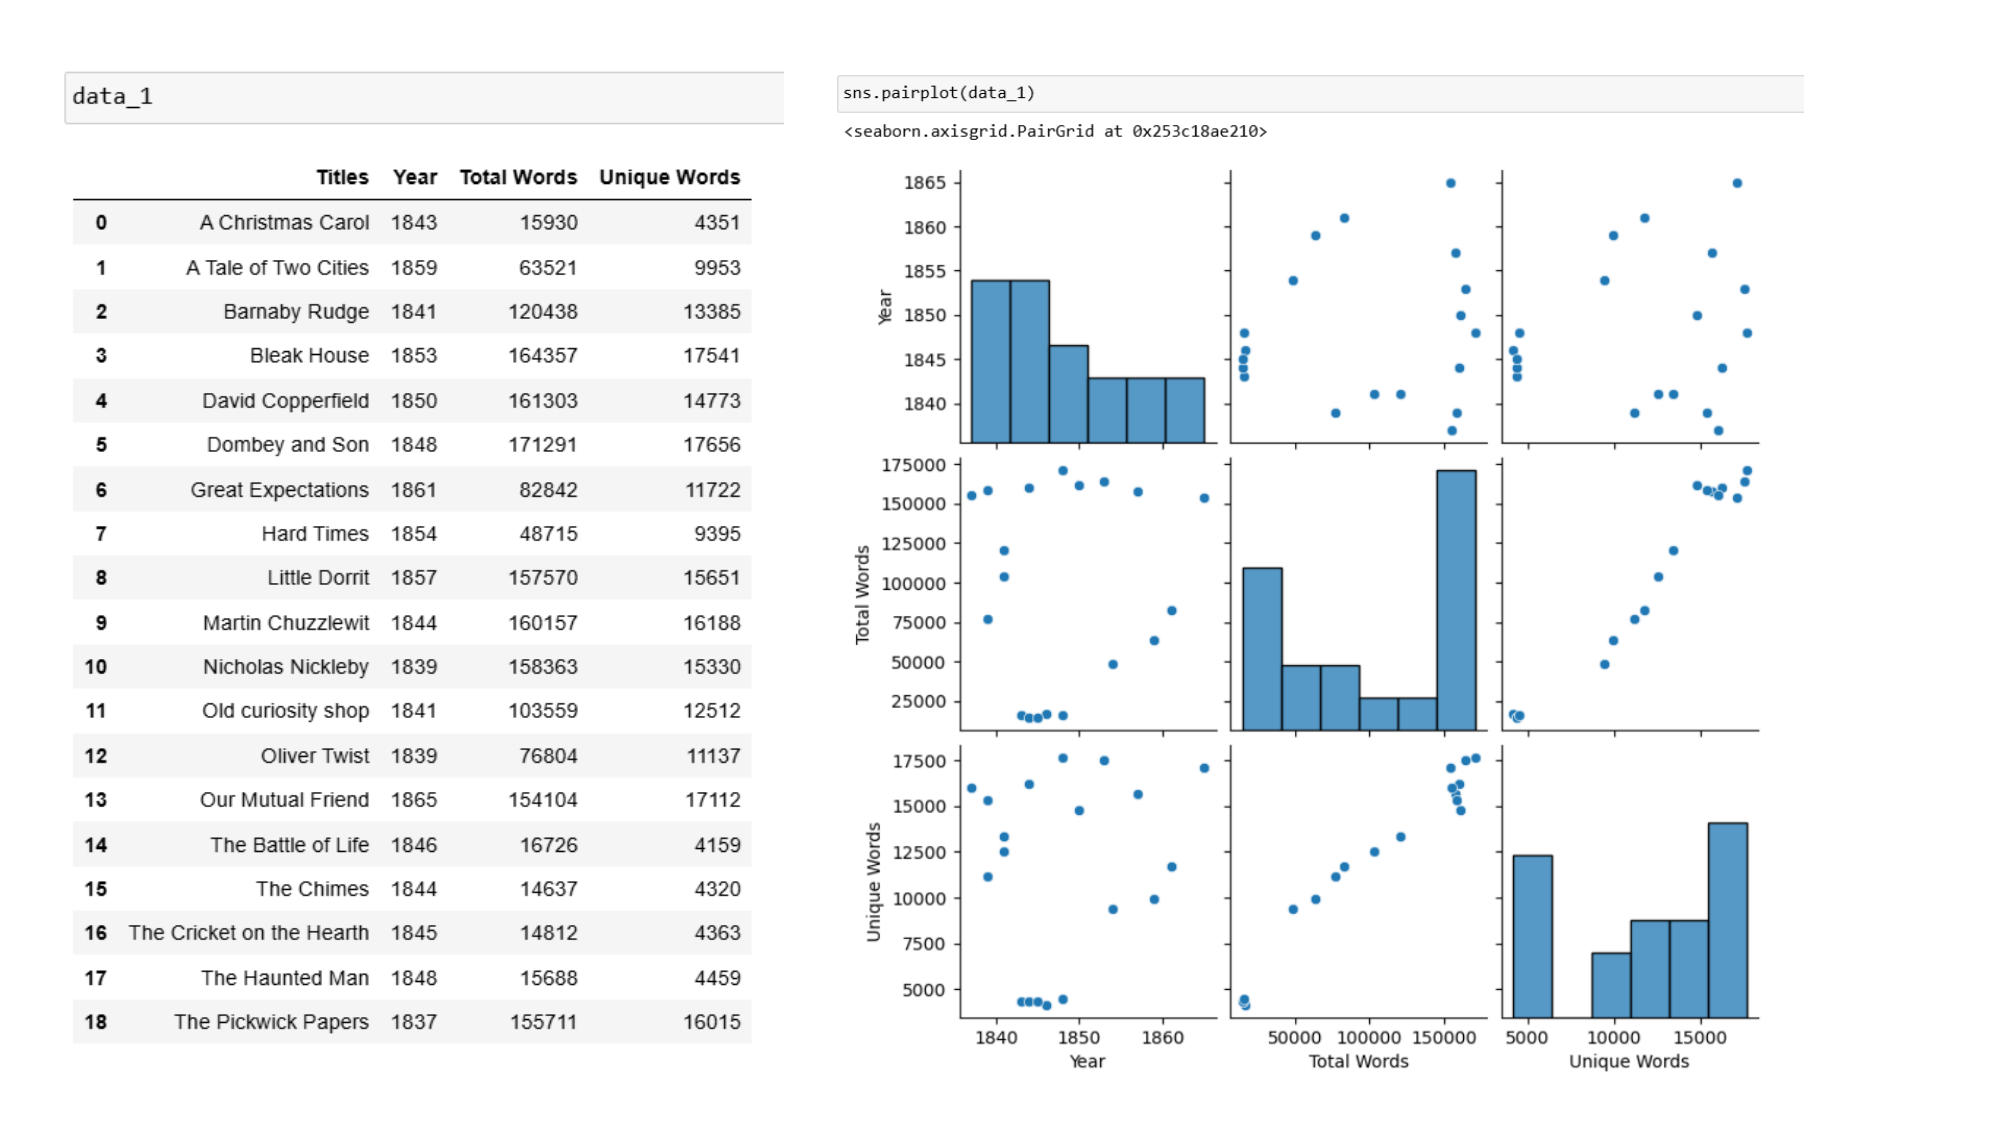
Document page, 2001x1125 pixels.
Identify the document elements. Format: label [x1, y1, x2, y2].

picture [830, 69, 1804, 1088]
picture [50, 69, 784, 1057]
